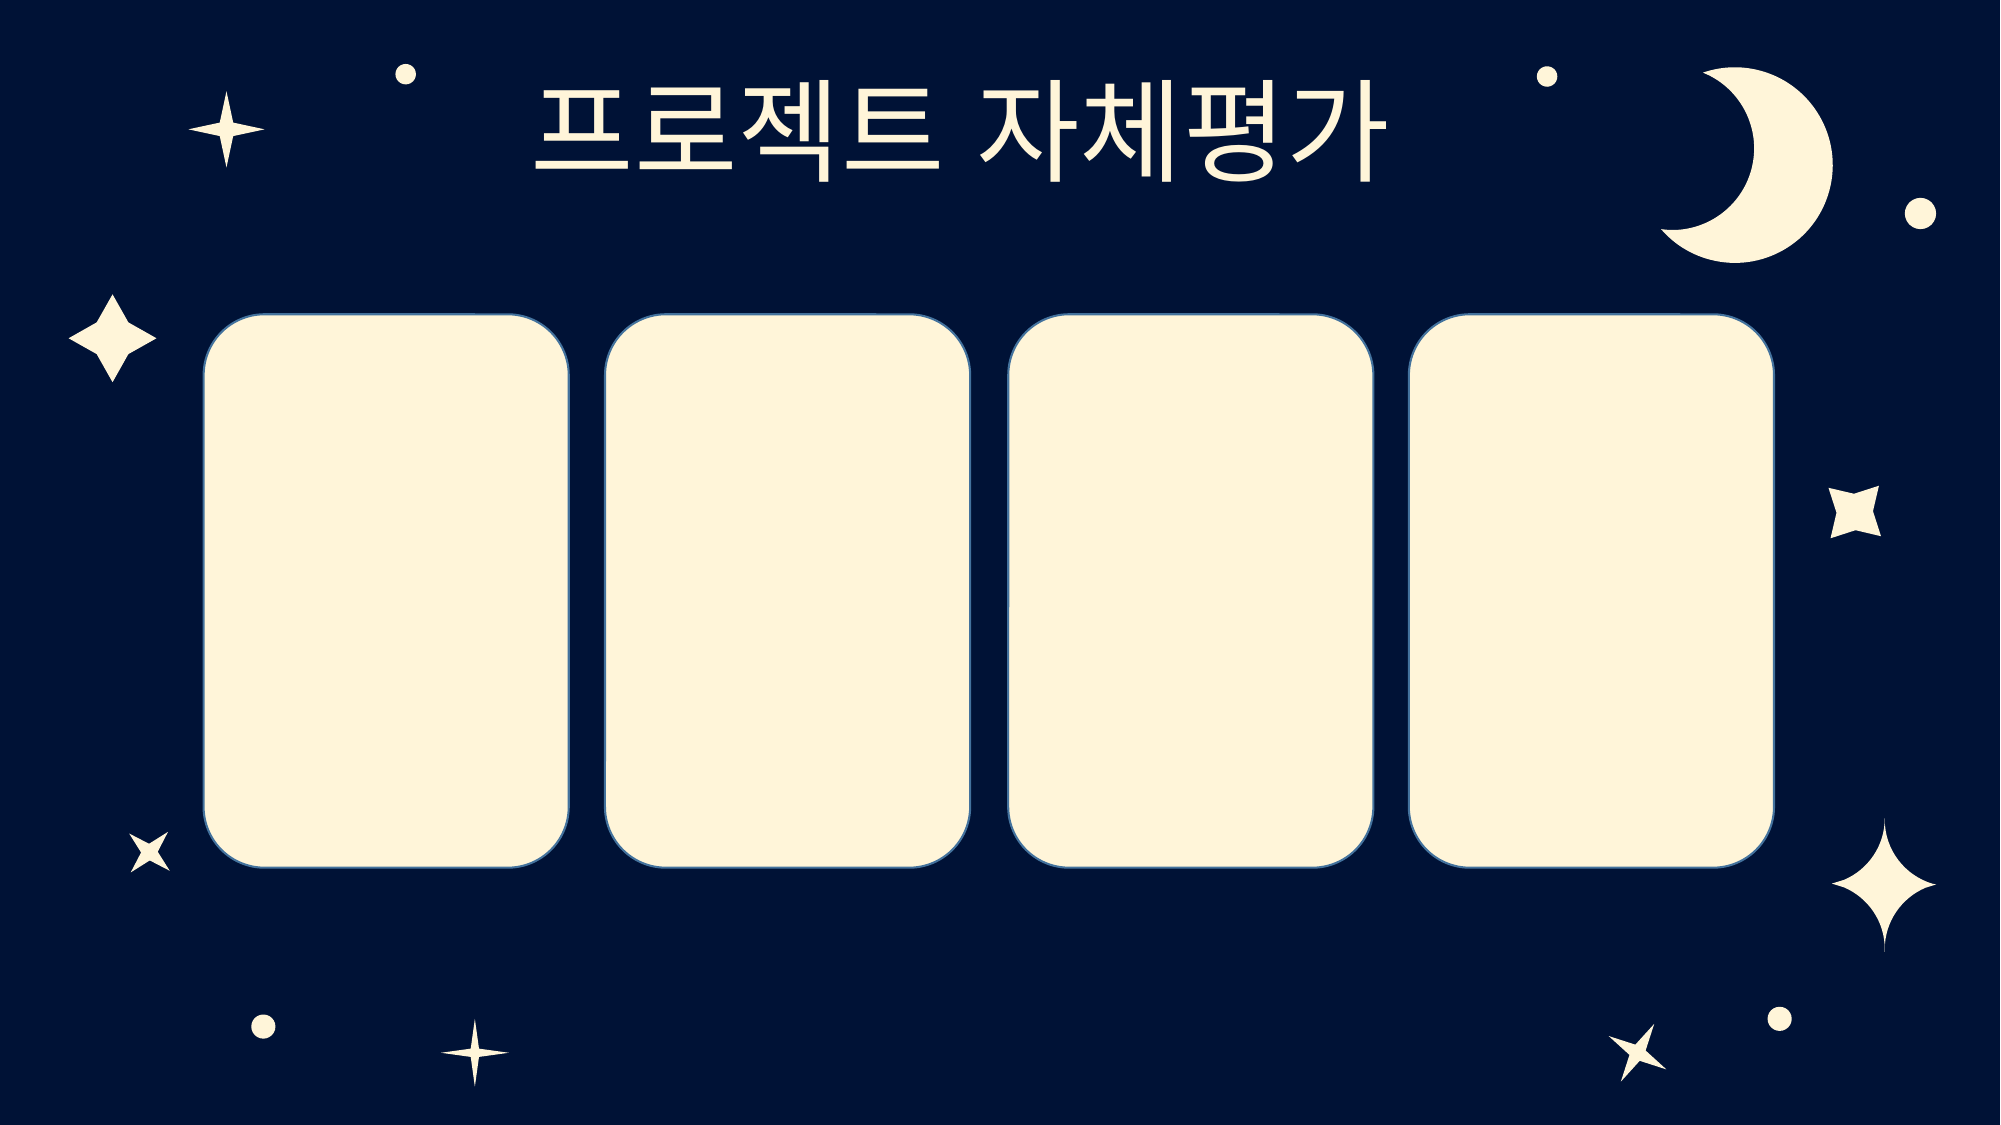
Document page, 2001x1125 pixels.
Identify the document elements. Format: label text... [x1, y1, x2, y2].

text_box [603, 313, 972, 869]
text_box [1903, 196, 1938, 231]
text_box [440, 1018, 509, 1087]
text_box 프로젝트 자체평가 [386, 53, 1536, 204]
text_box [188, 91, 265, 168]
text_box [1407, 313, 1776, 869]
text_box [1007, 313, 1375, 869]
text_box [250, 1013, 277, 1040]
text_box [1828, 817, 1937, 954]
text_box [1766, 1005, 1793, 1032]
text_box [66, 292, 159, 385]
text_box [1826, 484, 1883, 540]
text_box [126, 828, 173, 876]
text_box [1658, 66, 1834, 264]
text_box [202, 313, 570, 869]
text_box [1535, 65, 1559, 88]
text_box [1608, 1023, 1668, 1083]
